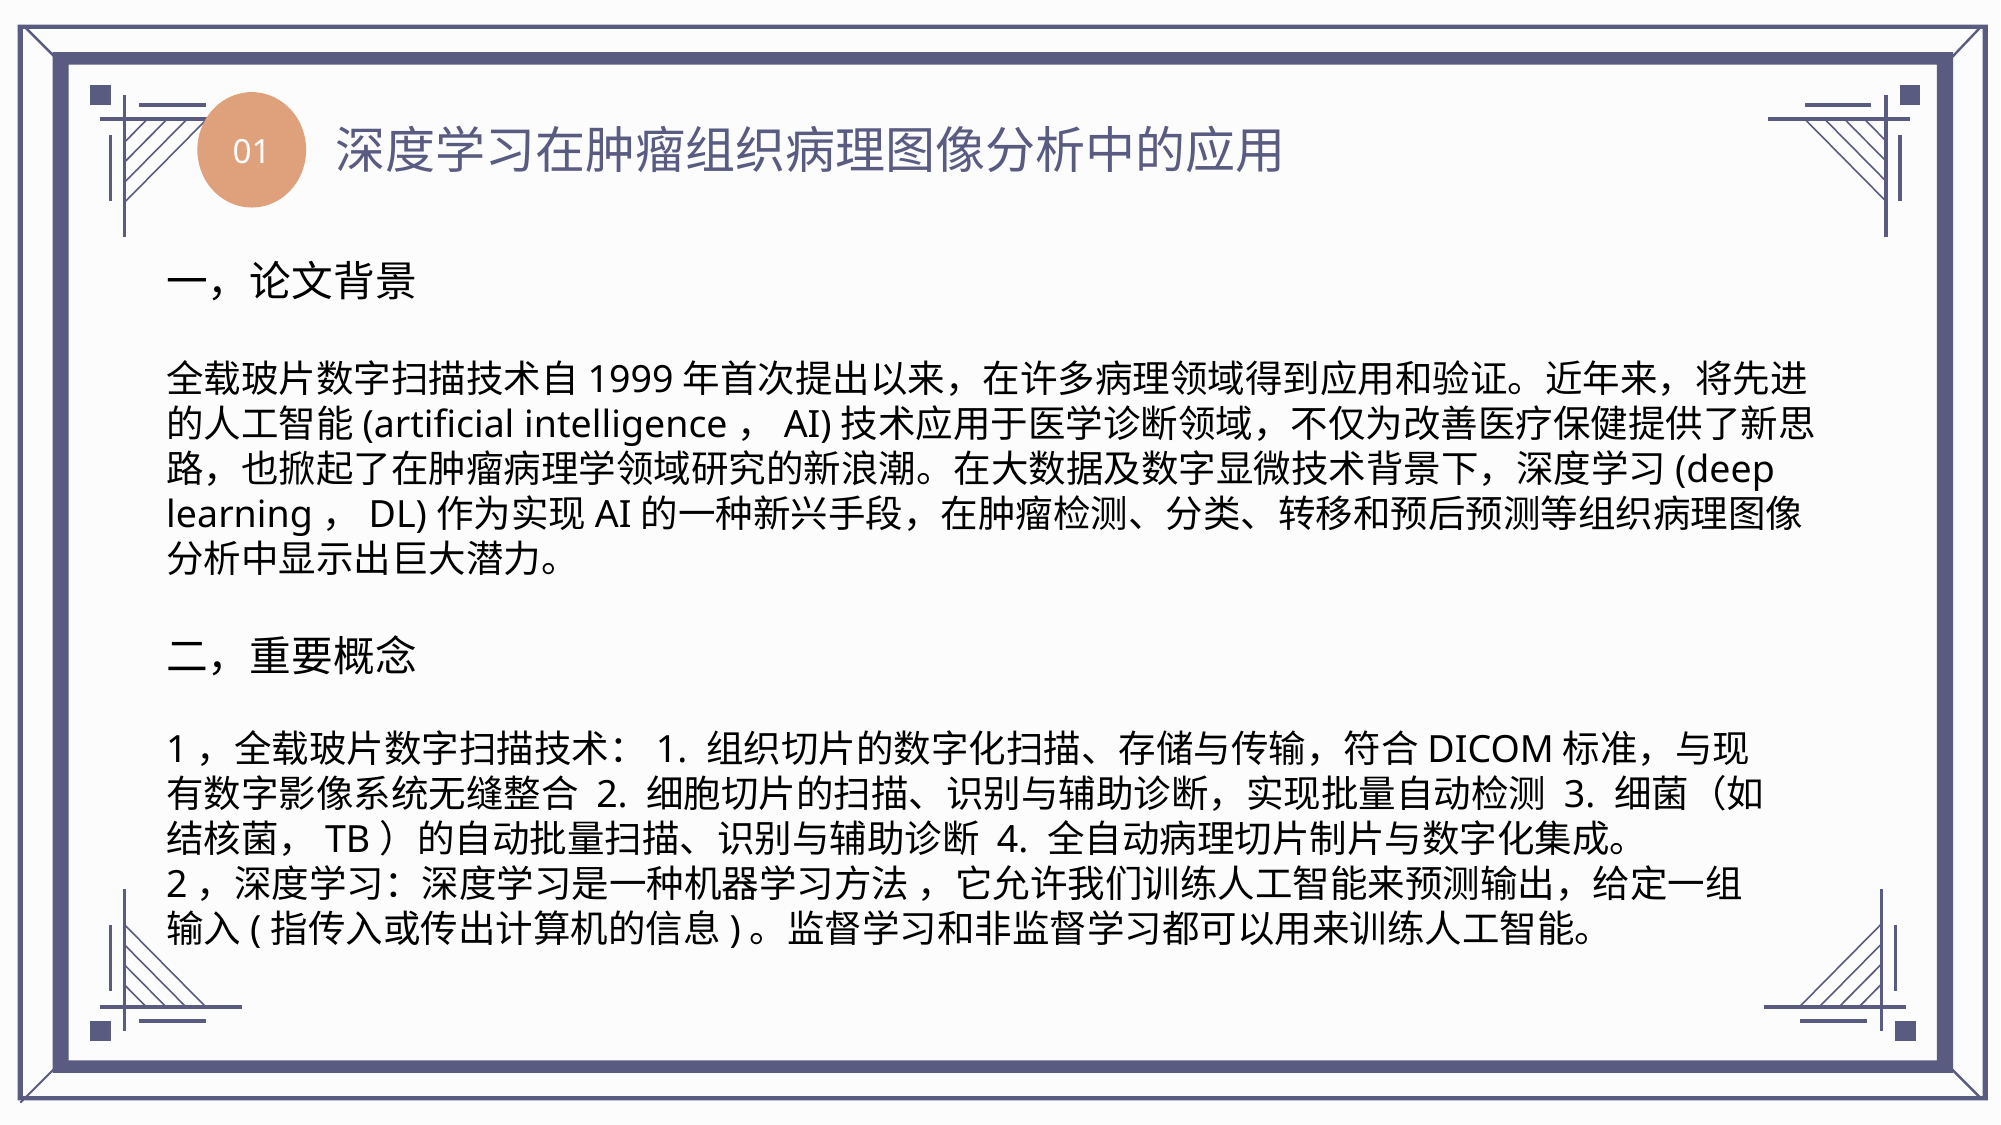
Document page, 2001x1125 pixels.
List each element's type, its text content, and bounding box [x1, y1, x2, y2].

text_box 一，论文背景 全载玻片数字扫描技术自1999年首次提出以来，在许多病理领域得到应用和验证。近年来，将先进的人工智能(artificial intelligence，AI)技术应用于医学诊断领域，不仅为改善医疗保健提供了新思路，也掀起了在肿瘤病理学领域研究的新浪潮。在大数据及数字显微技术背景下，深度学习(deep learning，DL)作为实现AI的一种新兴手段，在肿瘤检测、分类、转移和预后预测等组织病理图像分析中显示出巨大潜力。 [151, 247, 1847, 587]
text_box 01 [197, 92, 307, 208]
text_box 深度学习在肿瘤组织病理图像分析中的应用 [320, 111, 1360, 246]
text_box [209, 752, 877, 813]
text_box 二，重要概念 1，全载玻片数字扫描技术：1. 组织切片的数字化扫描、存储与传输，符合DICOM标准，与现有数字影像系统无缝整合 2. 细胞切片的扫描、识别与辅助诊断，实现批量自动检测 3. 细菌（如结核菌，TB）的自动批量扫描、识别与辅助诊断 4. 全自动病理切片制片与数字化集成。 2，深度学习：深度学习是一种机器学习方法 ，它允许我们训练人工智能来预测输出，给定一组输入(指传入或传出计算机的信息)。监督学习和非监督学习都可以用来训练人工智能。 [151, 622, 1787, 957]
